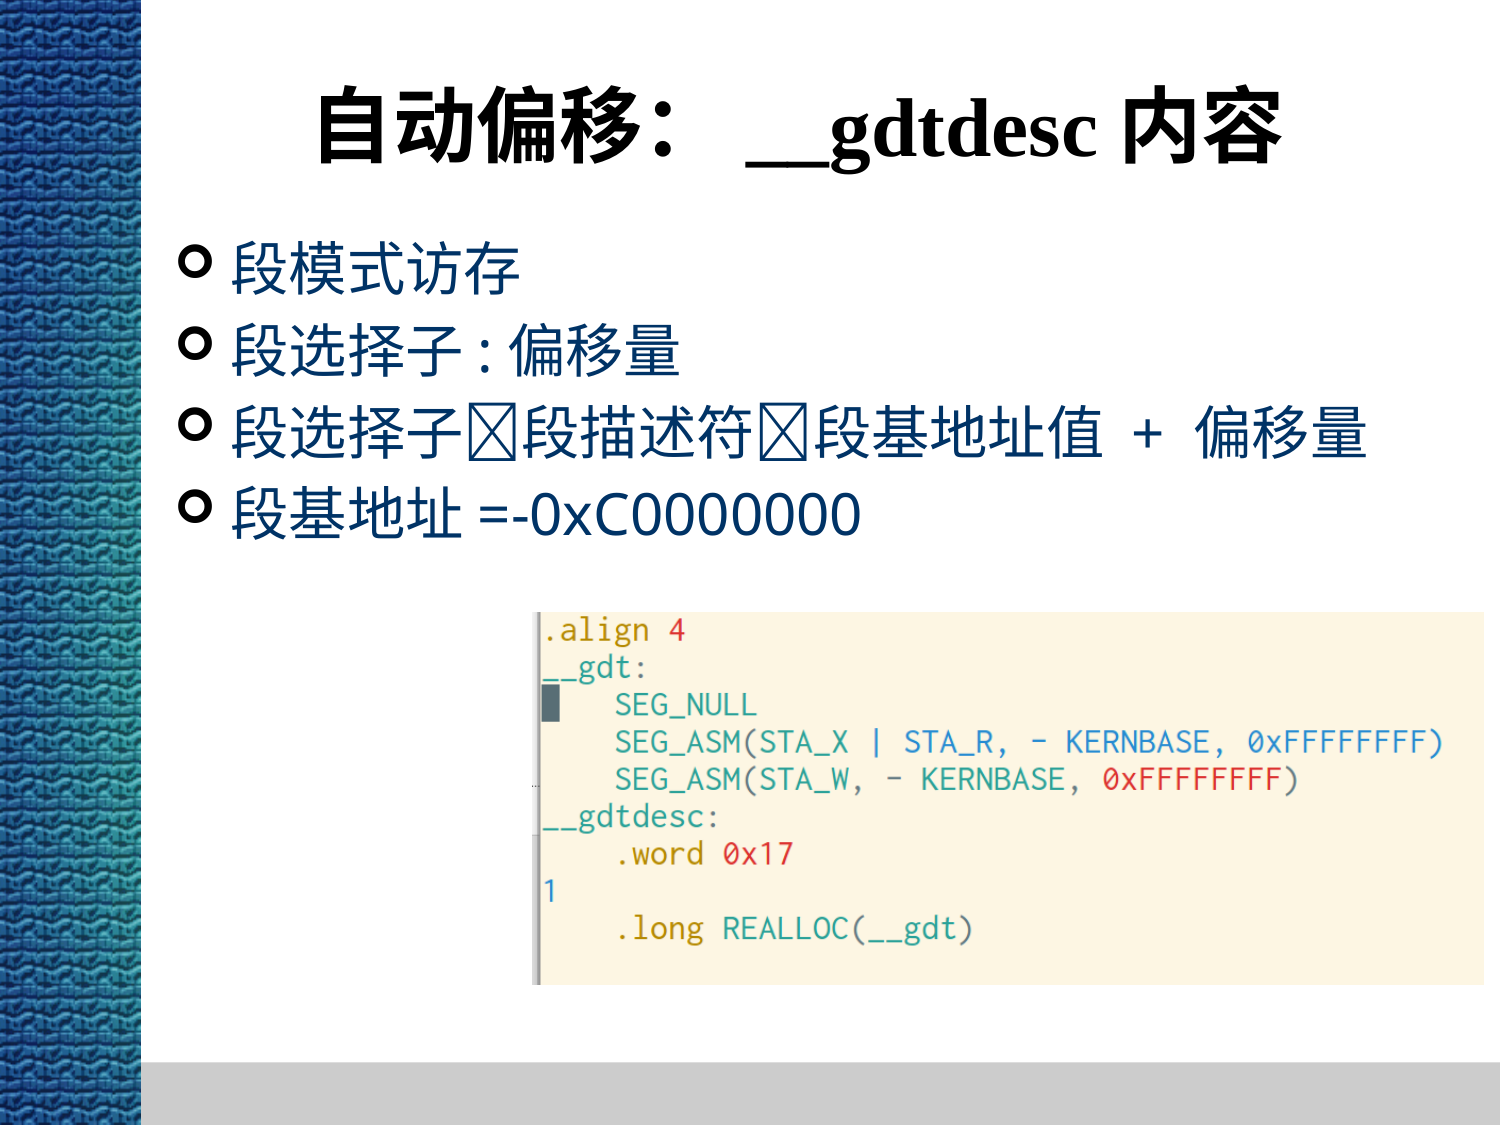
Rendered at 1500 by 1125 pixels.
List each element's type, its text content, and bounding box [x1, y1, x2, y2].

list 段模式访存 段选择子:偏移量 段选择子段描述符段基地址值 + 偏移量 段基地址=-0xC0000000 [159, 224, 1483, 1047]
title 自动偏移：__gdtdesc内容 [159, 50, 1436, 197]
picture [0, 0, 141, 1125]
picture [531, 612, 1484, 985]
